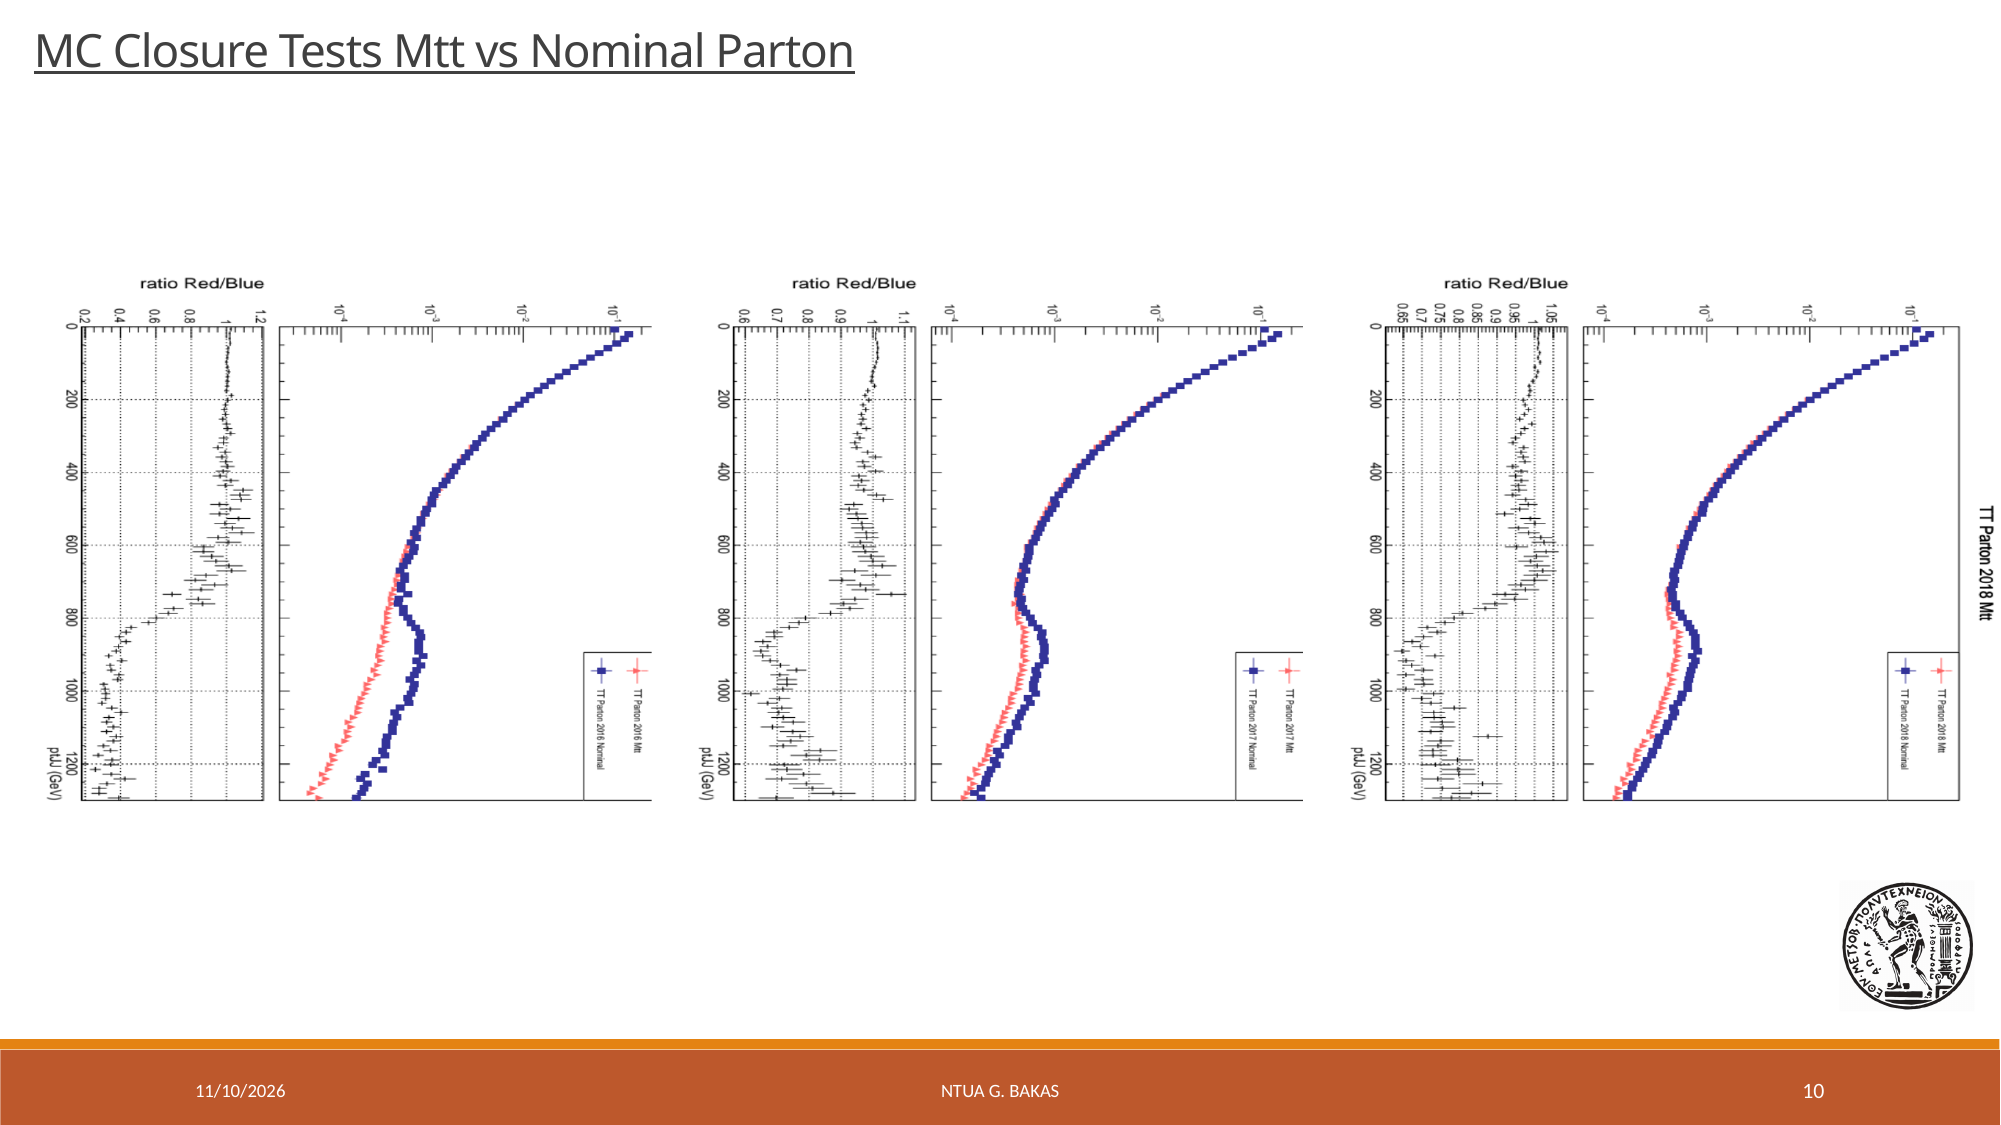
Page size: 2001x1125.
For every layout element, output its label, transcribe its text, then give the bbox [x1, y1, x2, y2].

picture [704, 213, 1296, 912]
slide_number 10 [1624, 1059, 1840, 1120]
footer NTUA G. Bakas [604, 1059, 1396, 1120]
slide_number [180, 1059, 586, 1120]
picture [52, 213, 644, 912]
picture [1356, 213, 1975, 1012]
text_box MC Closure Tests Mtt vs Nominal Parton [18, 0, 1102, 85]
